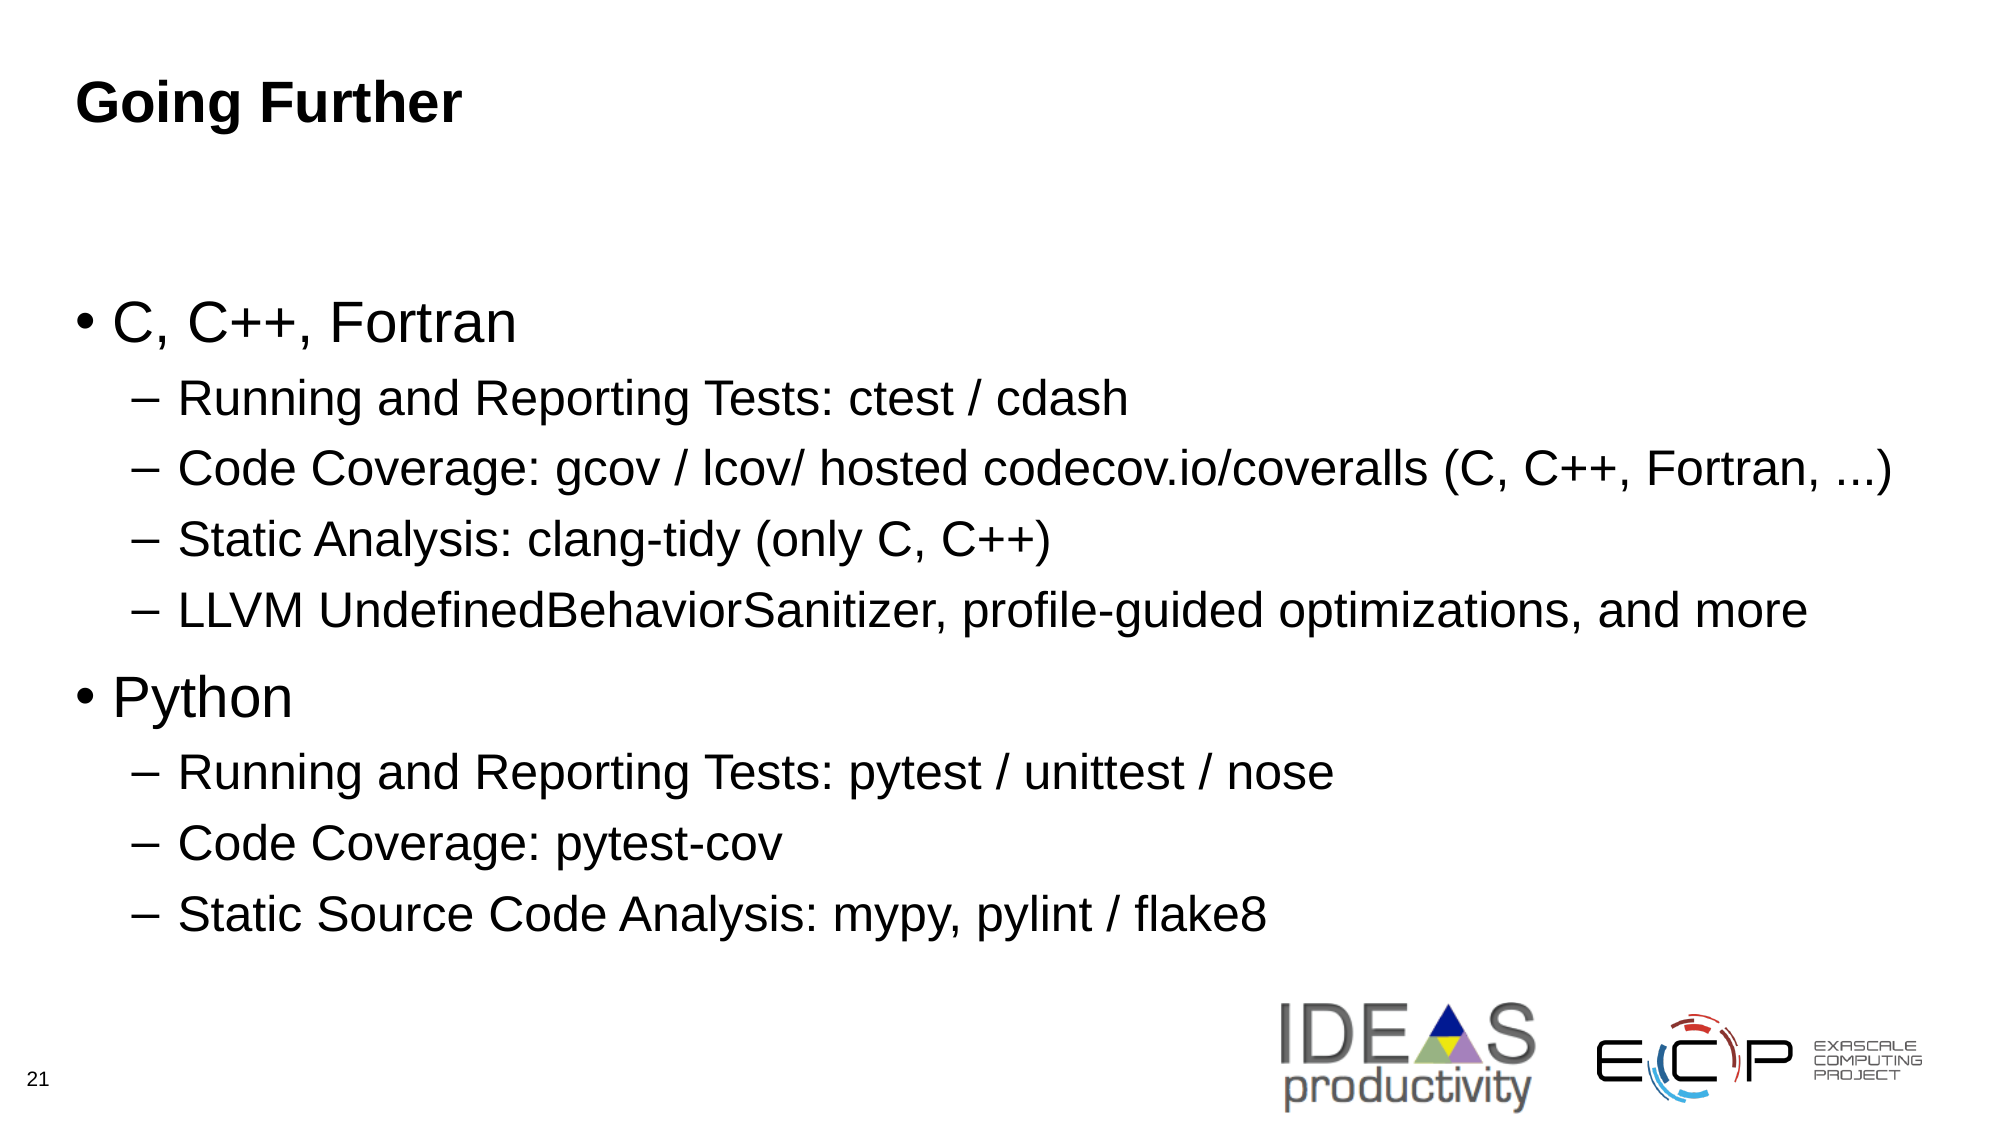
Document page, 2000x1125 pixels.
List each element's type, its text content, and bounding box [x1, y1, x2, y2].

title Going Further [59, 67, 1926, 218]
list C, C++, Fortran Running and Reporting Tests: ctest / cdash Code Coverage: gcov / lcov/ hosted codecov.io/coveralls (C, C++, Fortran, ...) Static Analysis: clang-tidy (only C, C++) LLVM UndefinedBehaviorSanitizer, profile-guided optimizations, and more Python Running and Reporting Tests: pytest / unittest / nose Code Coverage: pytest-cov Static Source Code Analysis: mypy, pylint / flake8 [59, 284, 1926, 950]
picture [1597, 1014, 1922, 1103]
picture [1280, 1002, 1537, 1114]
